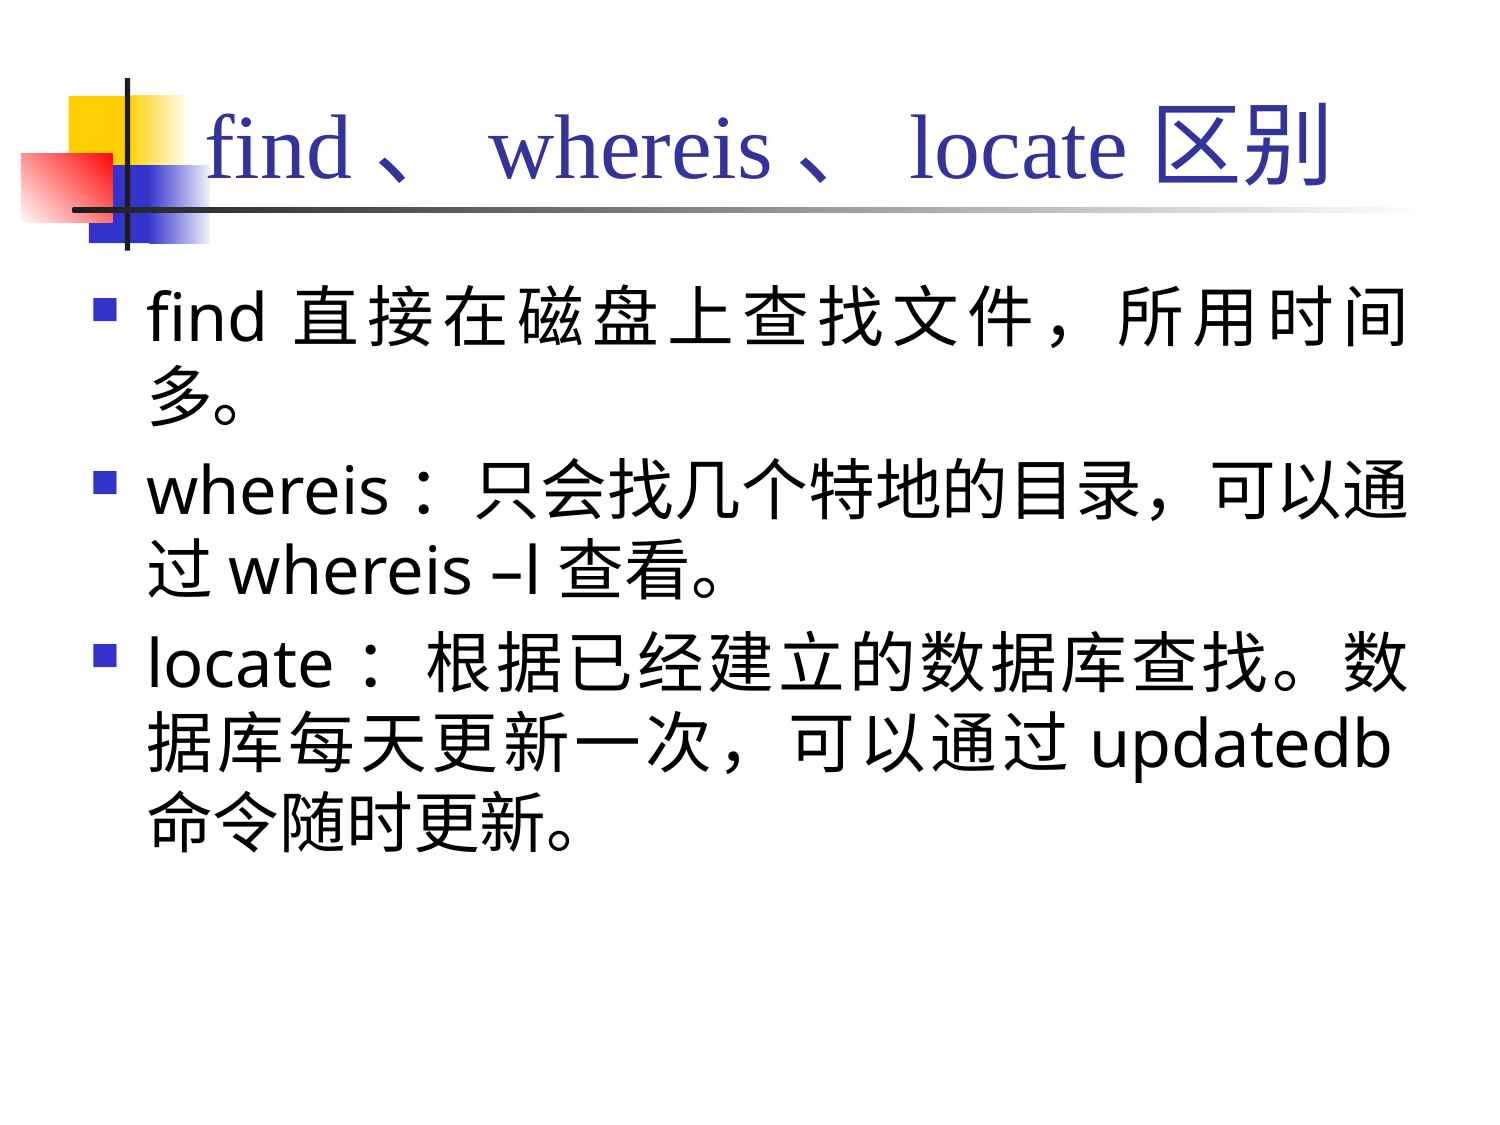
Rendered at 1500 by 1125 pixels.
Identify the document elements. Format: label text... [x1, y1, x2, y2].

title find、whereis、locate区别 [189, 31, 1468, 205]
list find直接在磁盘上查找文件，所用时间多。 whereis：只会找几个特地的目录，可以通过whereis –l查看。 locate：根据已经建立的数据库查找。数据库每天更新一次，可以通过updatedb命令随时更新。 [75, 267, 1425, 1006]
